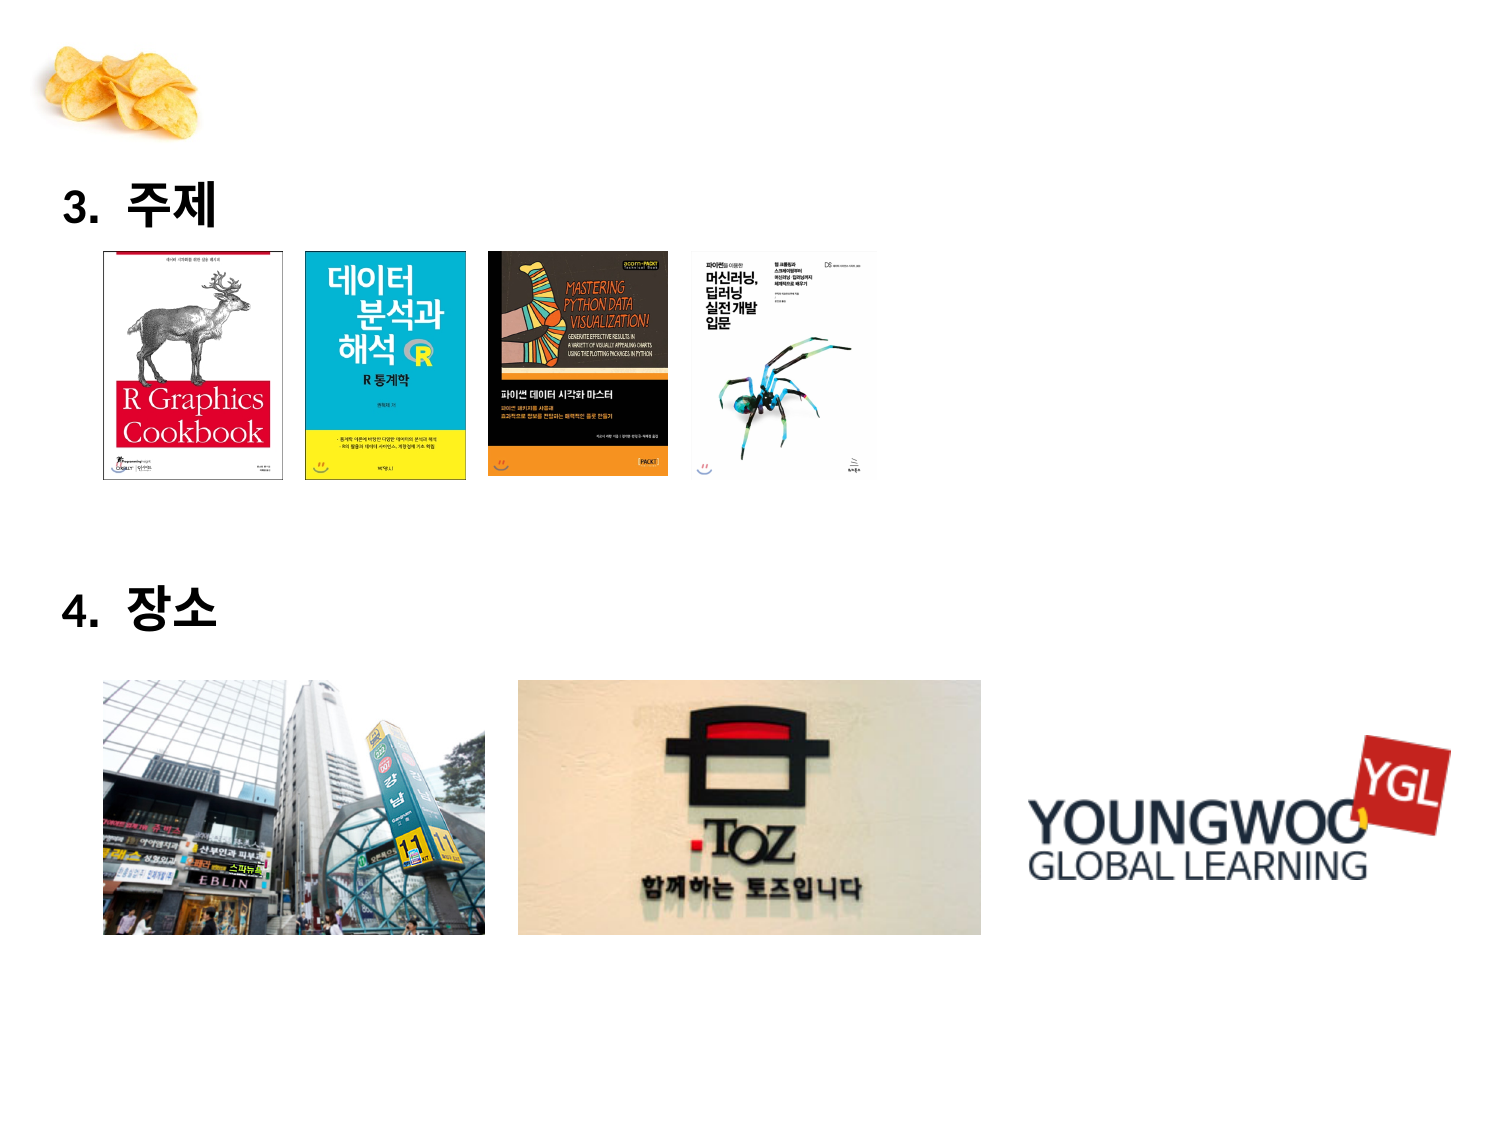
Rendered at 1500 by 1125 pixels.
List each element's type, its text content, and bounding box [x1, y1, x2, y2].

picture [1028, 735, 1451, 880]
picture [103, 680, 485, 935]
picture [518, 680, 981, 935]
text_box 3. 주제 [46, 166, 623, 224]
picture [488, 251, 668, 476]
picture [24, 31, 217, 151]
text_box 4. 장소 [46, 569, 623, 646]
picture [103, 251, 283, 480]
picture [690, 251, 877, 480]
picture [305, 253, 466, 480]
